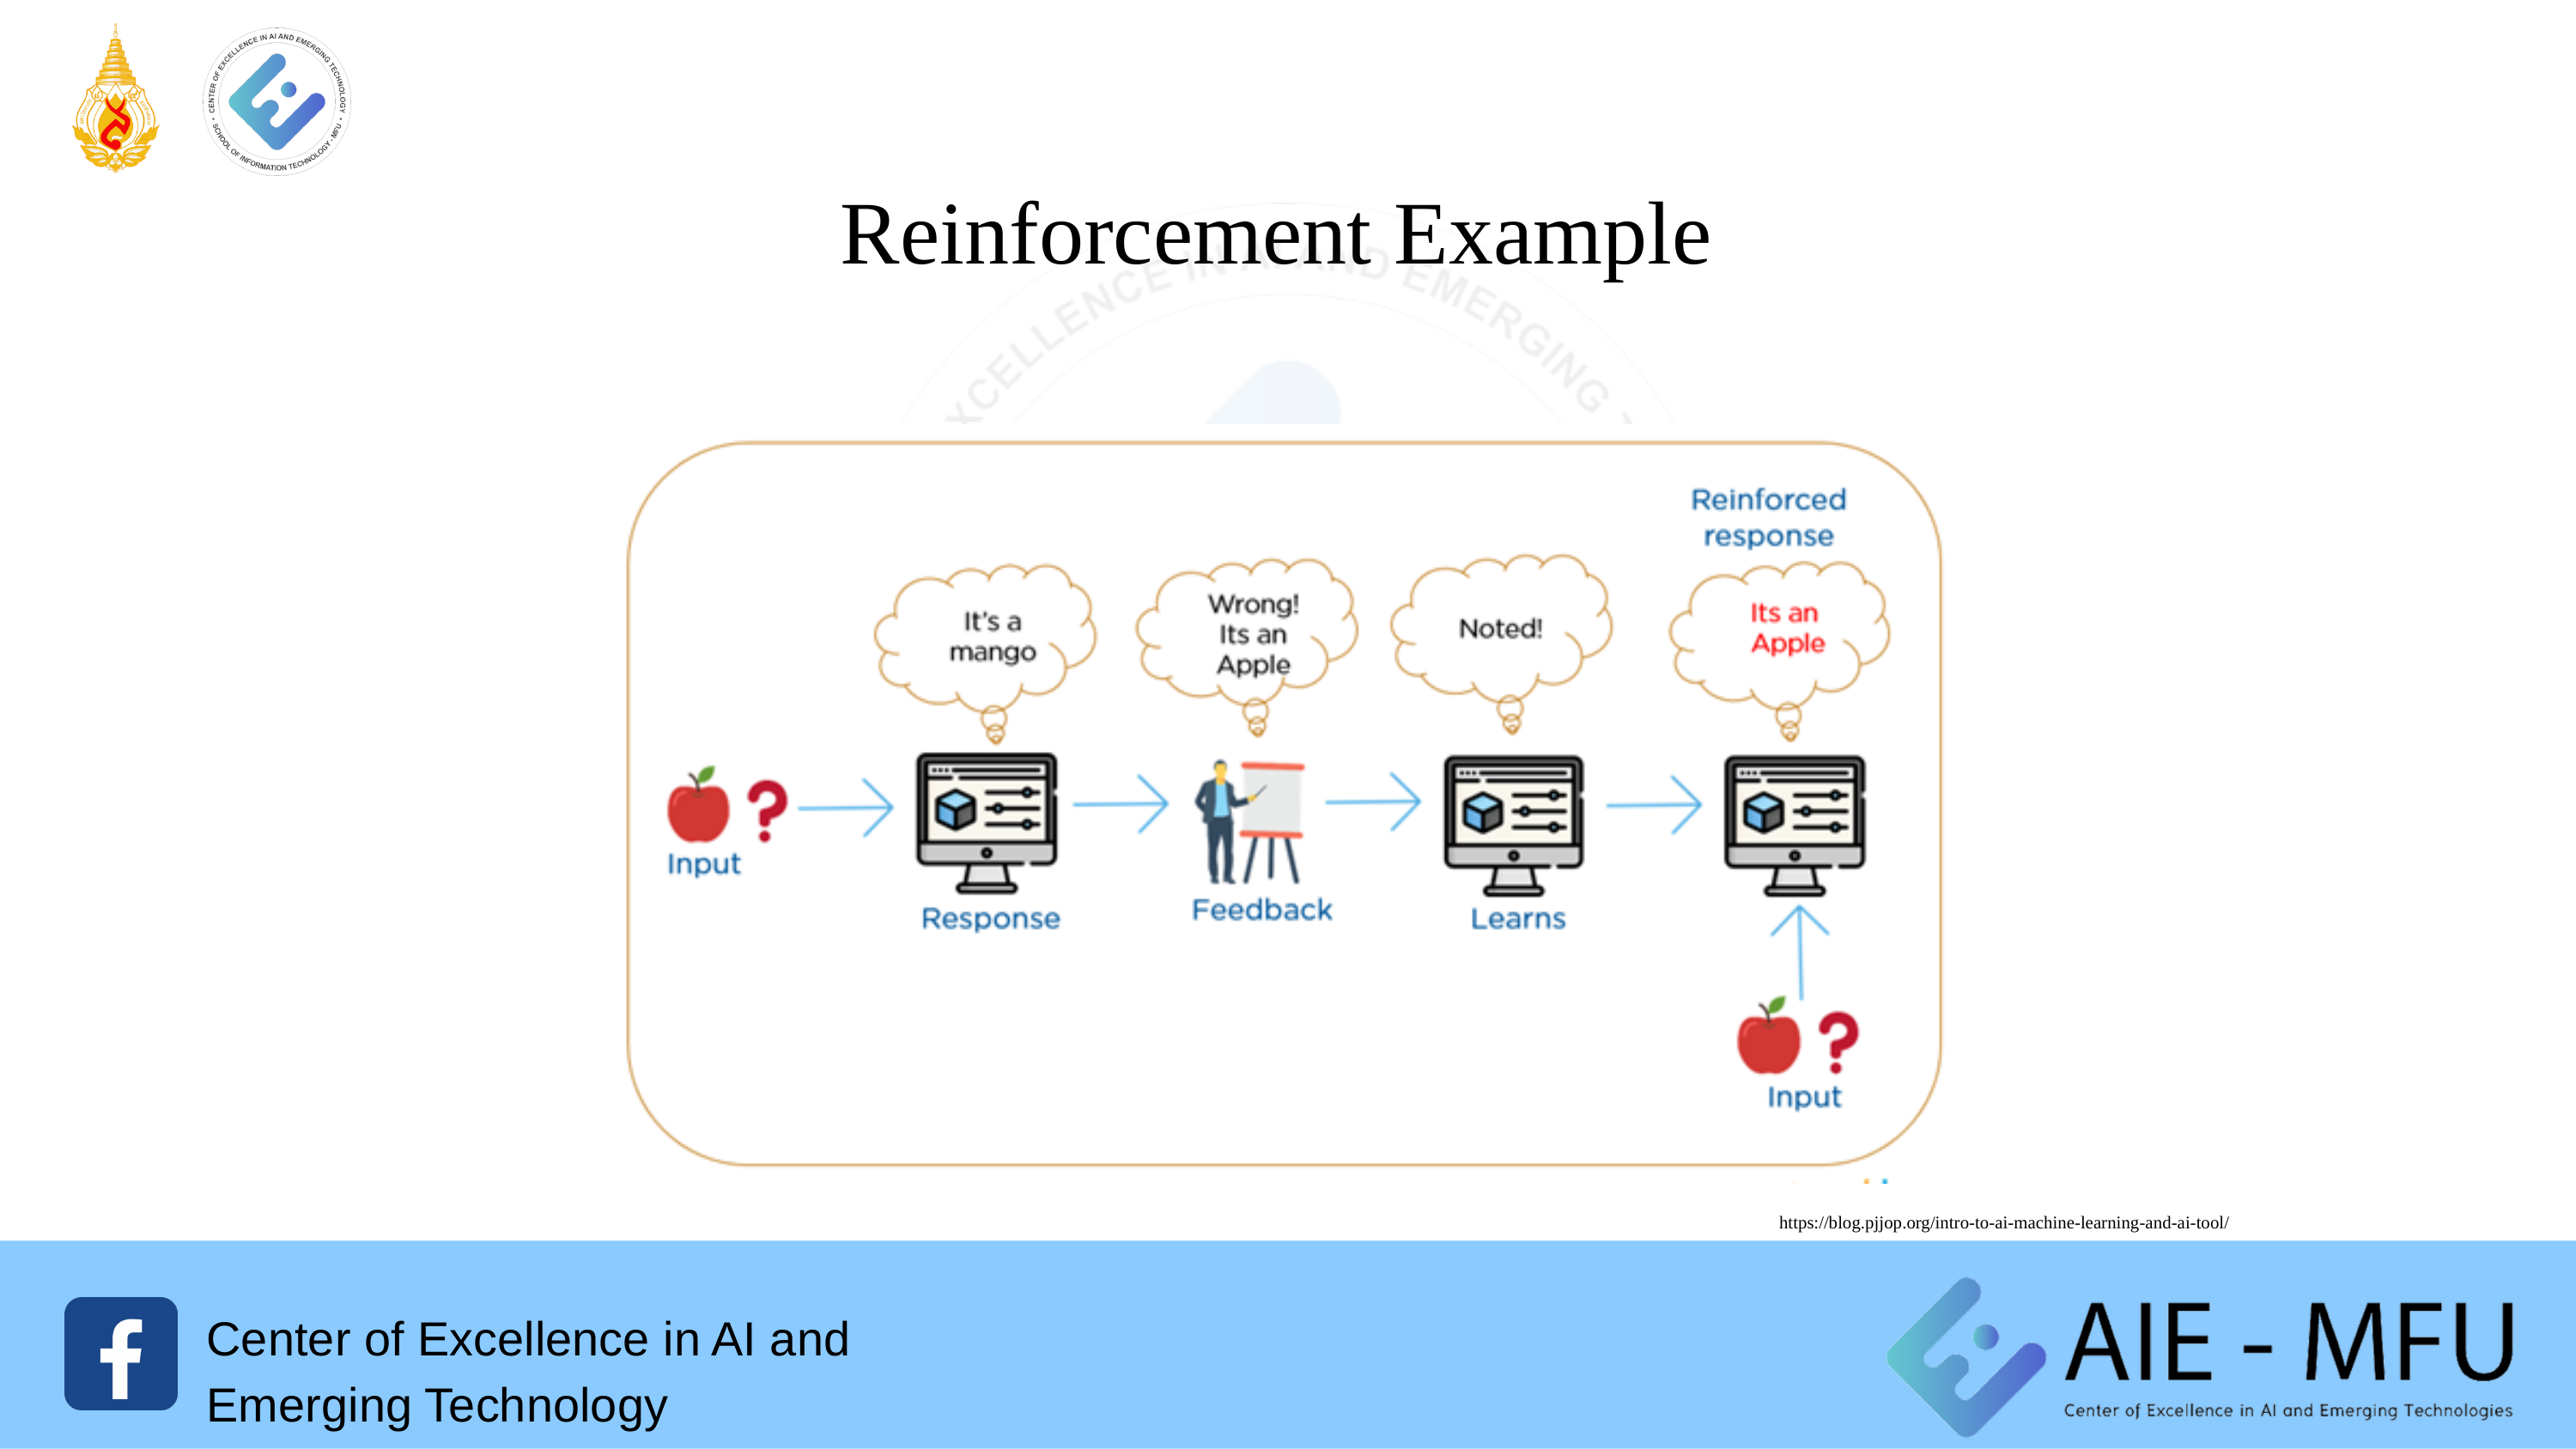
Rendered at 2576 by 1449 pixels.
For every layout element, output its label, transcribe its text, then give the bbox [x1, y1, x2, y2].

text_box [0, 1224, 2576, 1449]
text_box https://blog.pjjop.org/intro-to-ai-machine-learning-and-ai-tool/ [1476, 1203, 2532, 1222]
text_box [39, 20, 351, 176]
text_box Reinforcement Example [532, 131, 2044, 282]
picture [617, 202, 1959, 1184]
